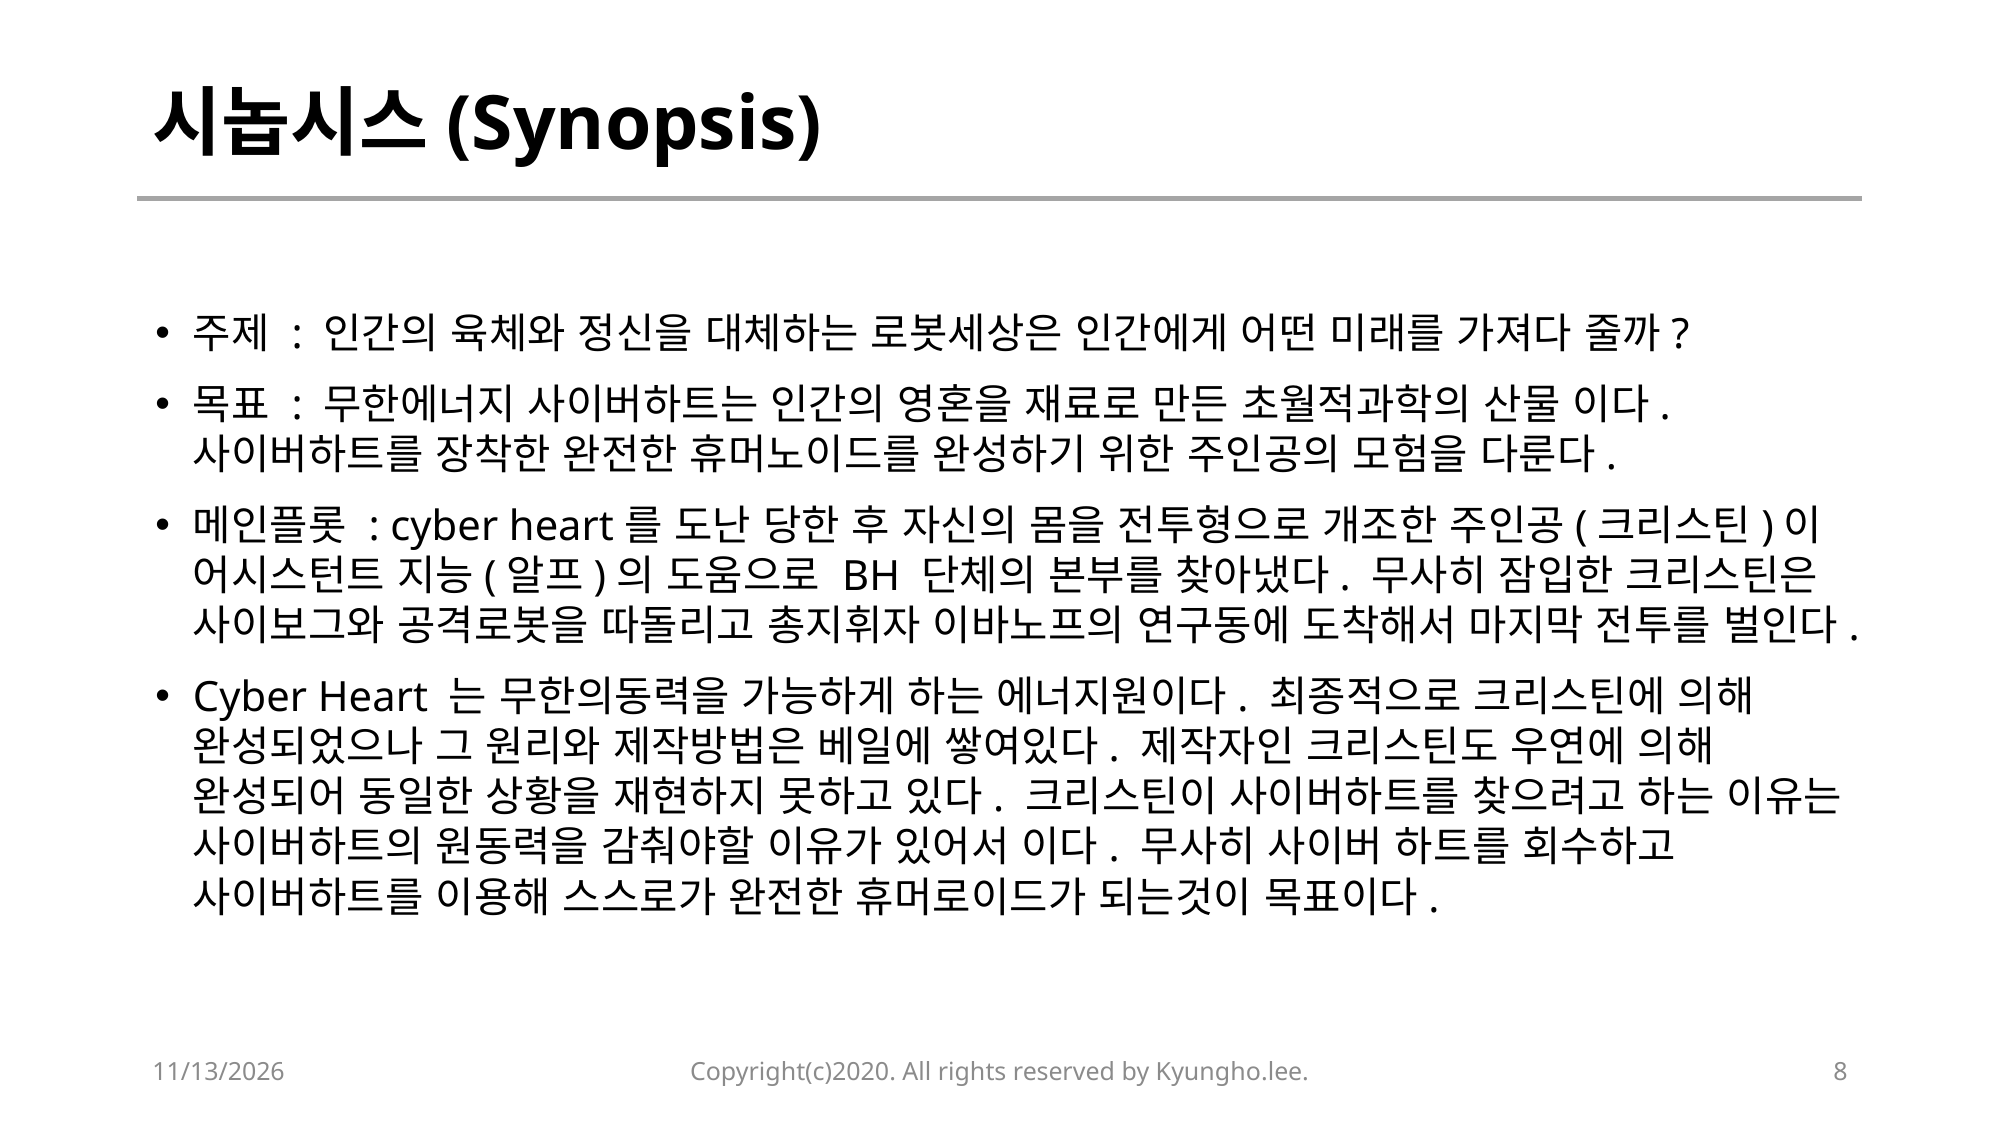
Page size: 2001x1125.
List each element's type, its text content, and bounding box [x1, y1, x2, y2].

title 시놉시스(Synopsis) [137, 59, 1863, 191]
list 주제 : 인간의 육체와 정신을 대체하는 로봇세상은 인간에게 어떤 미래를 가져다 줄까? 목표 : 무한에너지 사이버하트는 인간의 영혼을 재료로 만든 초월적과학의 산물 이다. 사이버하트를 장착한 완전한 휴머노이드를 완성하기 위한 주인공의 모험을 다룬다. 메인플롯 : cyber heart를 도난 당한 후 자신의 몸을 전투형으로 개조한 주인공(크리스틴)이 어시스턴트 지능(알프)의 도움으로 BH 단체의 본부를 찾아냈다. 무사히 잠입한 크리스틴은 사이보그와 공격로봇을 따돌리고 총지휘자 이바노프의 연구동에 도착해서 마지막 전투를 벌인다. Cyber Heart 는 무한의동력을 가능하게 하는 에너지원이다. 최종적으로 크리스틴에 의해 완성되었으나 그 원리와 제작방법은 베일에 쌓여있다. 제작자인 크리스틴도 우연에 의해 완성되어 동일한 상황을 재현하지 못하고 있다. 크리스틴이 사이버하트를 찾으려고 하는 이유는 사이버하트의 원동력을 감춰야할 이유가 있어서 이다. 무사히 사이버 하트를 회수하고 사이버하트를 이용해 스스로가 완전한 휴머로이드가 되는것이 목표이다. [140, 299, 1863, 1014]
footer Copyright(c)2020. All rights reserved by Kyungho.lee. [662, 1042, 1338, 1103]
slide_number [137, 1042, 588, 1103]
slide_number 8 [1412, 1042, 1863, 1103]
